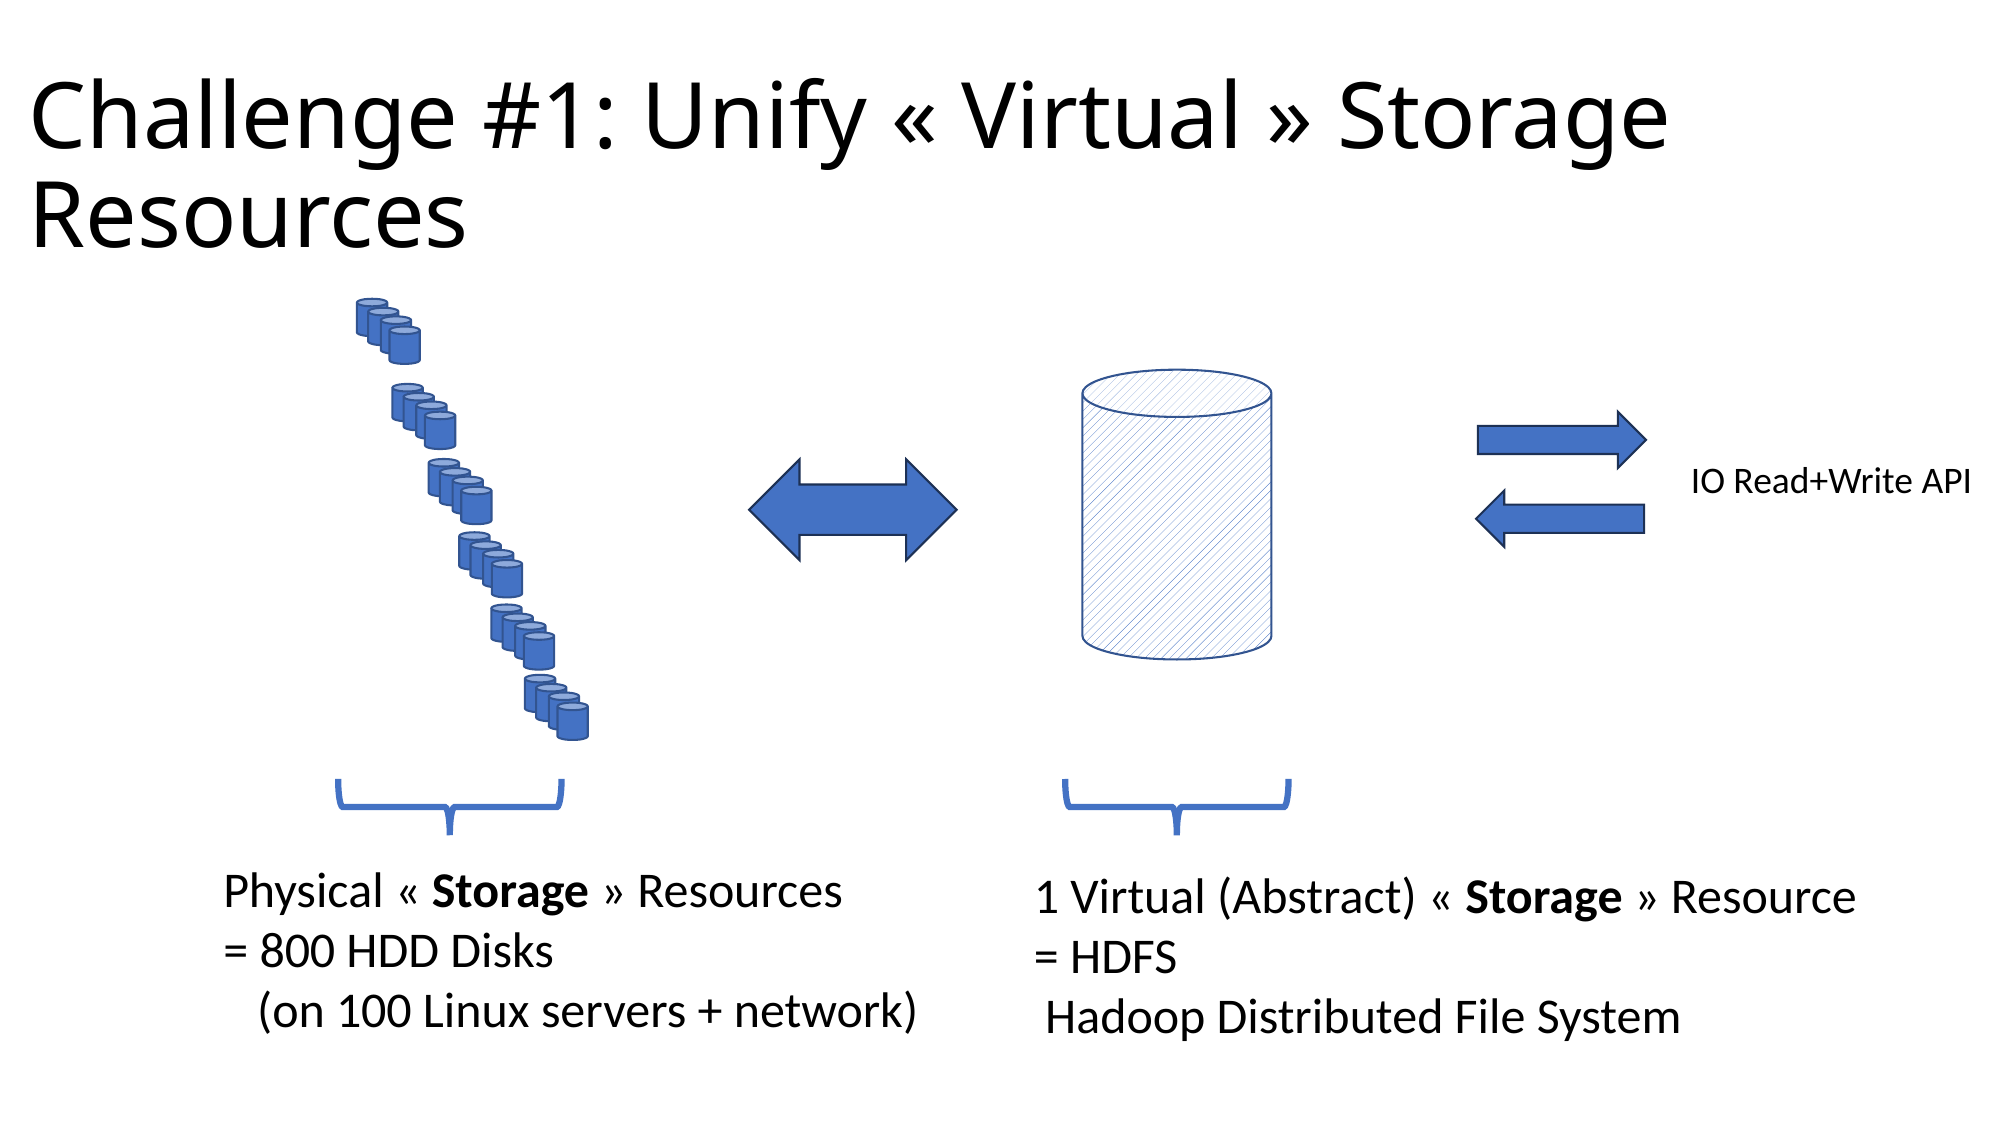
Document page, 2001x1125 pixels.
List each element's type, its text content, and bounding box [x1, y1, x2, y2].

title Challenge #1: Unify « Virtual » Storage Resources [13, 59, 1973, 278]
text_box [355, 297, 389, 337]
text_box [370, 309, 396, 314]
text_box Node [419, 403, 444, 408]
text_box [494, 606, 519, 610]
text_box [539, 685, 564, 690]
text_box Etcd [359, 300, 385, 305]
text_box [379, 315, 413, 355]
text_box IO Read+Write API [1676, 449, 1988, 509]
text_box [427, 457, 461, 498]
text_box [505, 615, 530, 620]
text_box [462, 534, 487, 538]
text_box [534, 682, 568, 723]
text_box [451, 475, 484, 515]
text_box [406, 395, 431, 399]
text_box [392, 328, 417, 333]
text_box [438, 467, 472, 507]
text_box [415, 400, 448, 440]
text_box [395, 385, 420, 390]
text_box [427, 413, 453, 418]
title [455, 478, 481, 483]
text_box [501, 612, 534, 652]
text_box [495, 562, 519, 566]
text_box 1 Virtual (Abstract) « Storage » Resource = HDFS Hadoop Distributed File System [1019, 856, 1873, 1051]
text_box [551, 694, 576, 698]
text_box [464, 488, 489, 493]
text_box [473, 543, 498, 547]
text_box [486, 551, 511, 556]
text_box [747, 456, 959, 563]
text_box Node [384, 318, 408, 322]
text_box [1474, 488, 1646, 550]
text_box [518, 624, 543, 628]
text_box [547, 691, 581, 731]
text_box [481, 548, 515, 588]
text_box [388, 325, 421, 365]
text_box [1476, 409, 1648, 471]
text_box [458, 531, 491, 571]
text_box [1064, 778, 1290, 836]
text_box [556, 701, 589, 741]
text_box [460, 485, 493, 526]
text_box [560, 704, 585, 709]
text_box [490, 558, 524, 599]
text_box [337, 778, 563, 836]
text_box [527, 634, 551, 638]
text_box [402, 391, 435, 432]
text_box [366, 306, 400, 347]
text_box [514, 621, 547, 660]
text_box [522, 631, 556, 671]
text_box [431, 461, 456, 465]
text_box [469, 540, 502, 580]
text_box [523, 673, 557, 714]
text_box [490, 603, 523, 643]
text_box [527, 676, 553, 681]
text_box [423, 410, 457, 451]
text_box Physical « Storage » Resources = 800 HDD Disks (on 100 Linux servers + network) [208, 849, 934, 1045]
text_box [391, 382, 424, 423]
text_box Relational DB eg. postgresql [1084, 371, 1270, 415]
text_box [1081, 368, 1273, 661]
text_box [443, 470, 467, 474]
